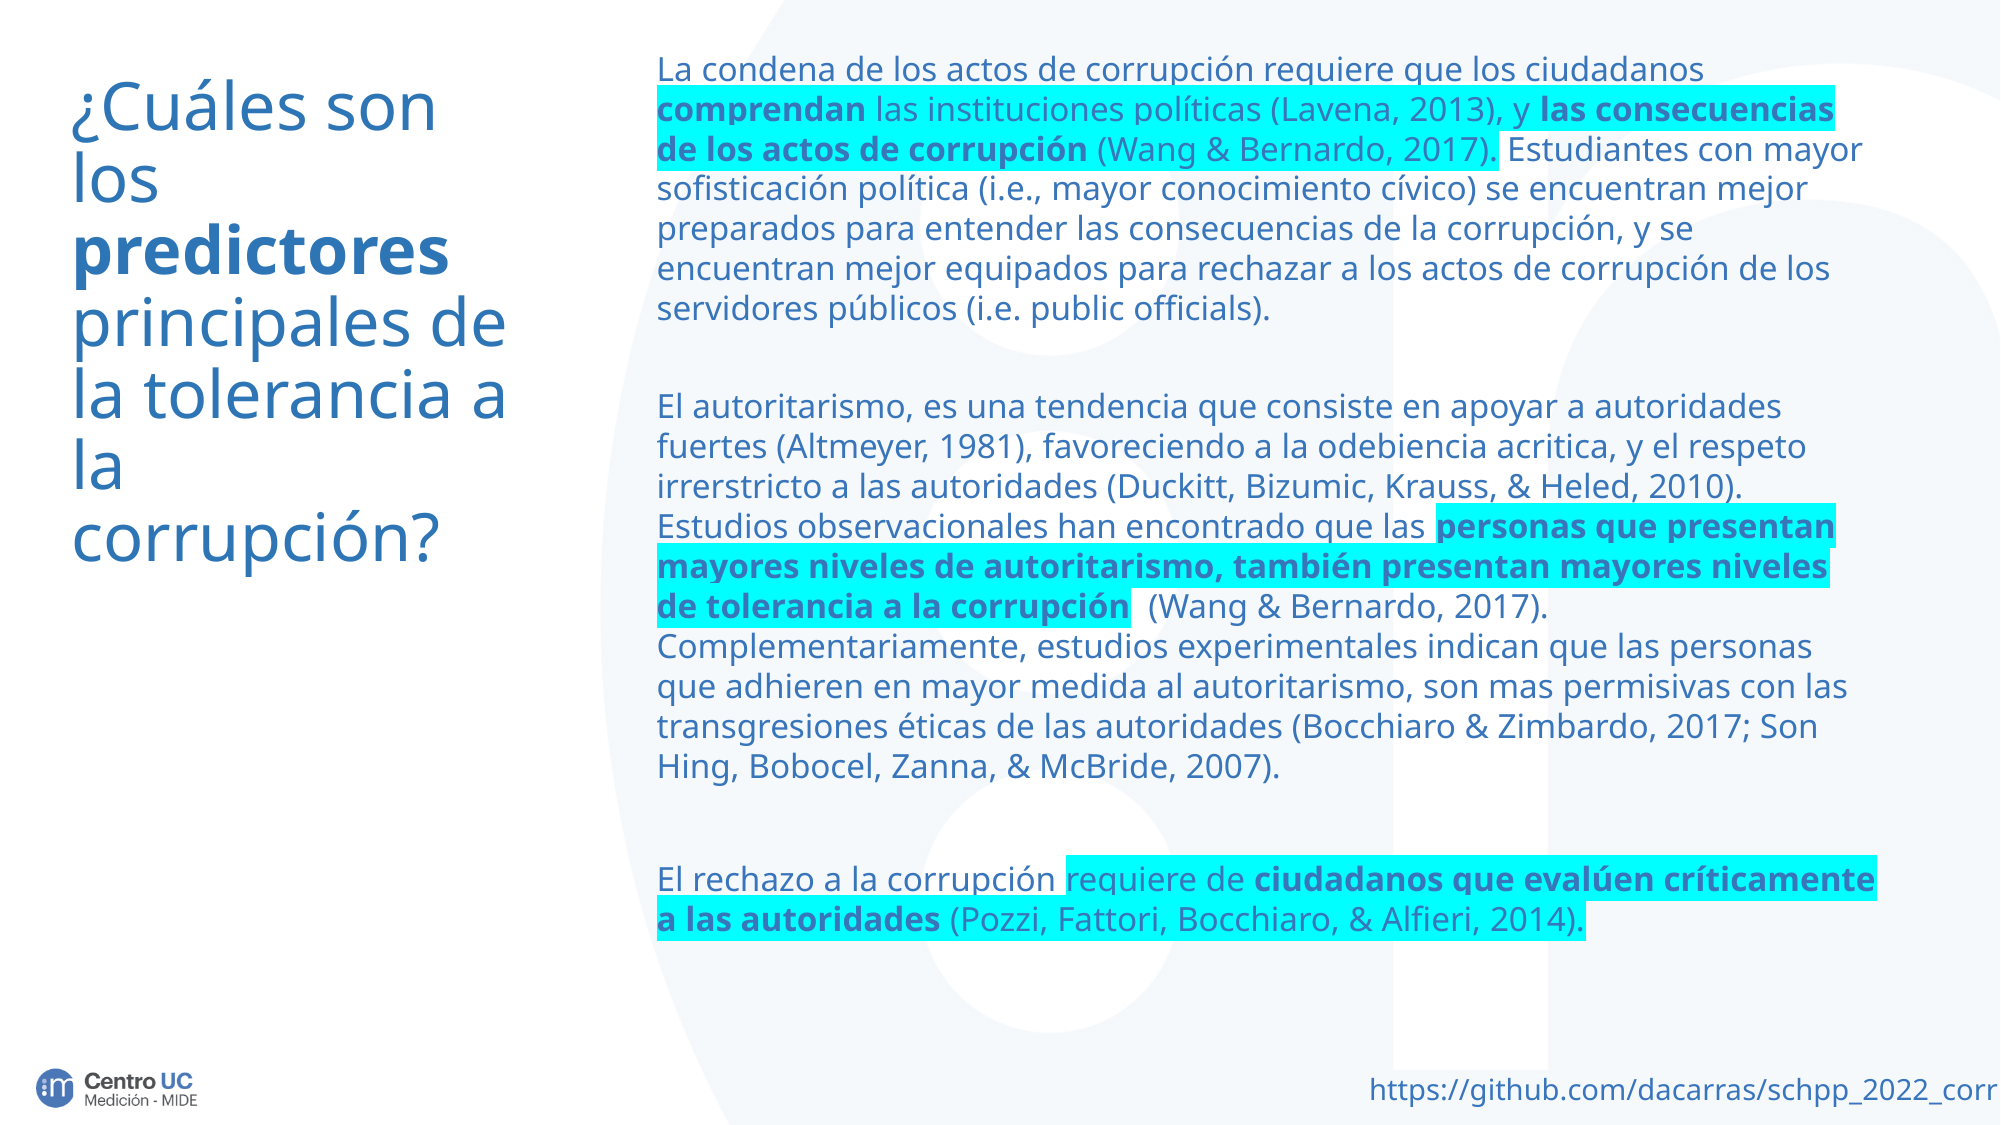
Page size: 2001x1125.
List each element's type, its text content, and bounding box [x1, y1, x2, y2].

text_box El rechazo a la corrupción requiere de ciudadanos que evalúen críticamente a las autoridades (Pozzi, Fattori, Bocchiaro, & Alfieri, 2014). [641, 850, 1918, 945]
text_box El autoritarismo, es una tendencia que consiste en apoyar a autoridades fuertes (Altmeyer, 1981), favoreciendo a la odebiencia acritica, y el respeto irrerstricto a las autoridades (Duckitt, Bizumic, Krauss, & Heled, 2010). Estudios observacionales han encontrado que las personas que presentan mayores niveles de autoritarismo, también presentan mayores niveles de tolerancia a la corrupción (Wang & Bernardo, 2017). Complementariamente, estudios experimentales indican que las personas que adhieren en mayor medida al autoritarismo, son mas permisivas con las transgresiones éticas de las autoridades (Bocchiaro & Zimbardo, 2017; Son Hing, Bobocel, Zanna, & McBride, 2007). [641, 378, 1885, 793]
text_box https://github.com/dacarras/schpp_2022_corr [1354, 1063, 2000, 1114]
text_box La condena de los actos de corrupción requiere que los ciudadanos comprendan las instituciones políticas (Lavena, 2013), y las consecuencias de los actos de corrupción (Wang & Bernardo, 2017). Estudiantes con mayor sofisticación política (i.e., mayor conocimiento cívico) se encuentran mejor preparados para entender las consecuencias de la corrupción, y se encuentran mejor equipados para rechazar a los actos de corrupción de los servidores públicos (i.e. public officials). [641, 40, 1885, 335]
picture [0, 0, 2001, 1125]
text_box ¿Cuáles son los predictores principales de la tolerancia a la corrupción? [56, 65, 528, 639]
